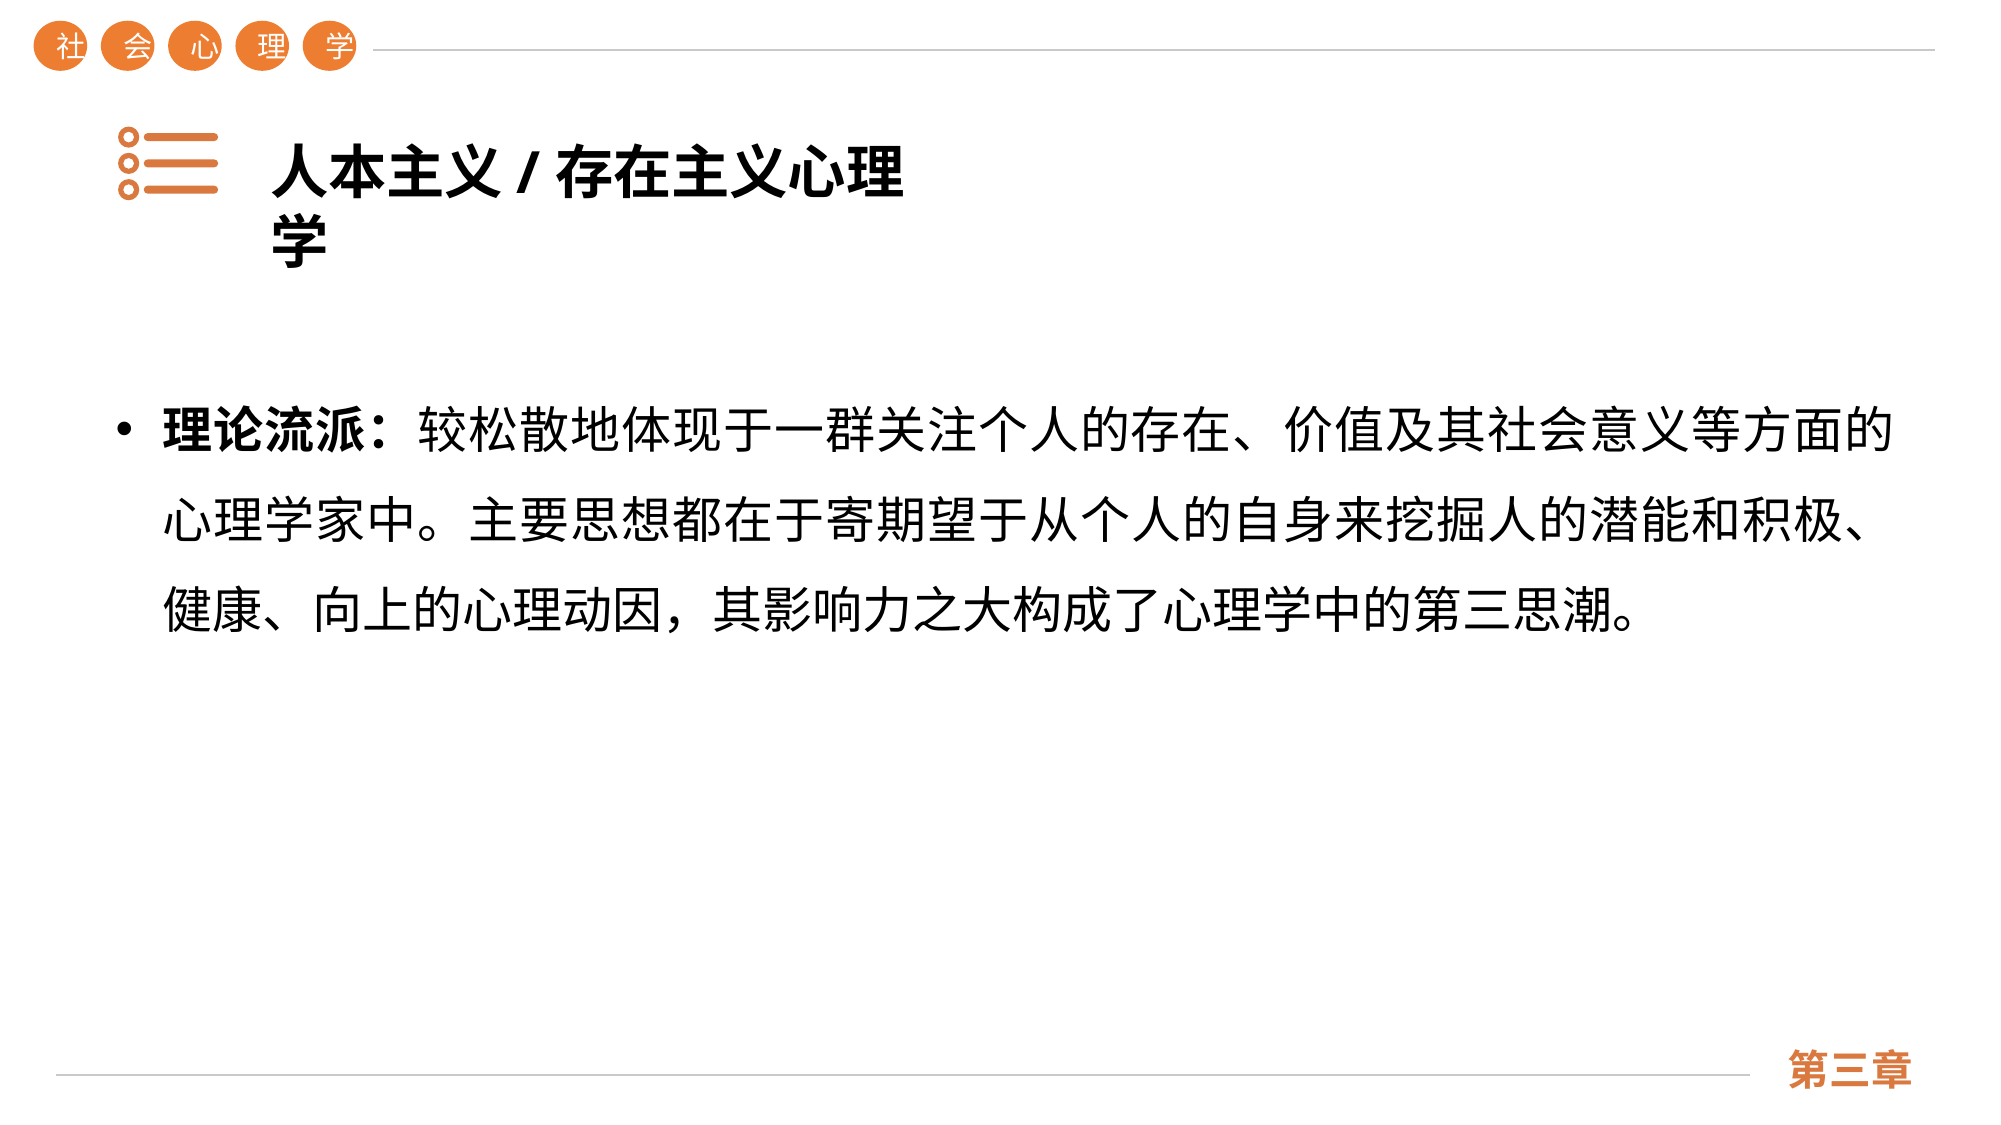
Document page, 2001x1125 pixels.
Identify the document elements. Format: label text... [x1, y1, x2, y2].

text_box [143, 159, 219, 168]
text_box [118, 179, 140, 201]
text_box 第三章 [1772, 1040, 2000, 1101]
text_box [118, 152, 140, 174]
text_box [33, 20, 357, 71]
text_box [118, 126, 140, 148]
text_box [143, 133, 219, 142]
text_box 理论流派：较松散地体现于一群关注个人的存在、价值及其社会意义等方面的心理学家中。主要思想都在于寄期望于从个人的自身来挖掘人的潜能和积极、健康、向上的心理动因，其影响力之大构成了心理学中的第三思潮。 [100, 360, 1910, 646]
text_box 人本主义/存在主义心理学 [255, 127, 957, 283]
text_box [143, 185, 219, 194]
